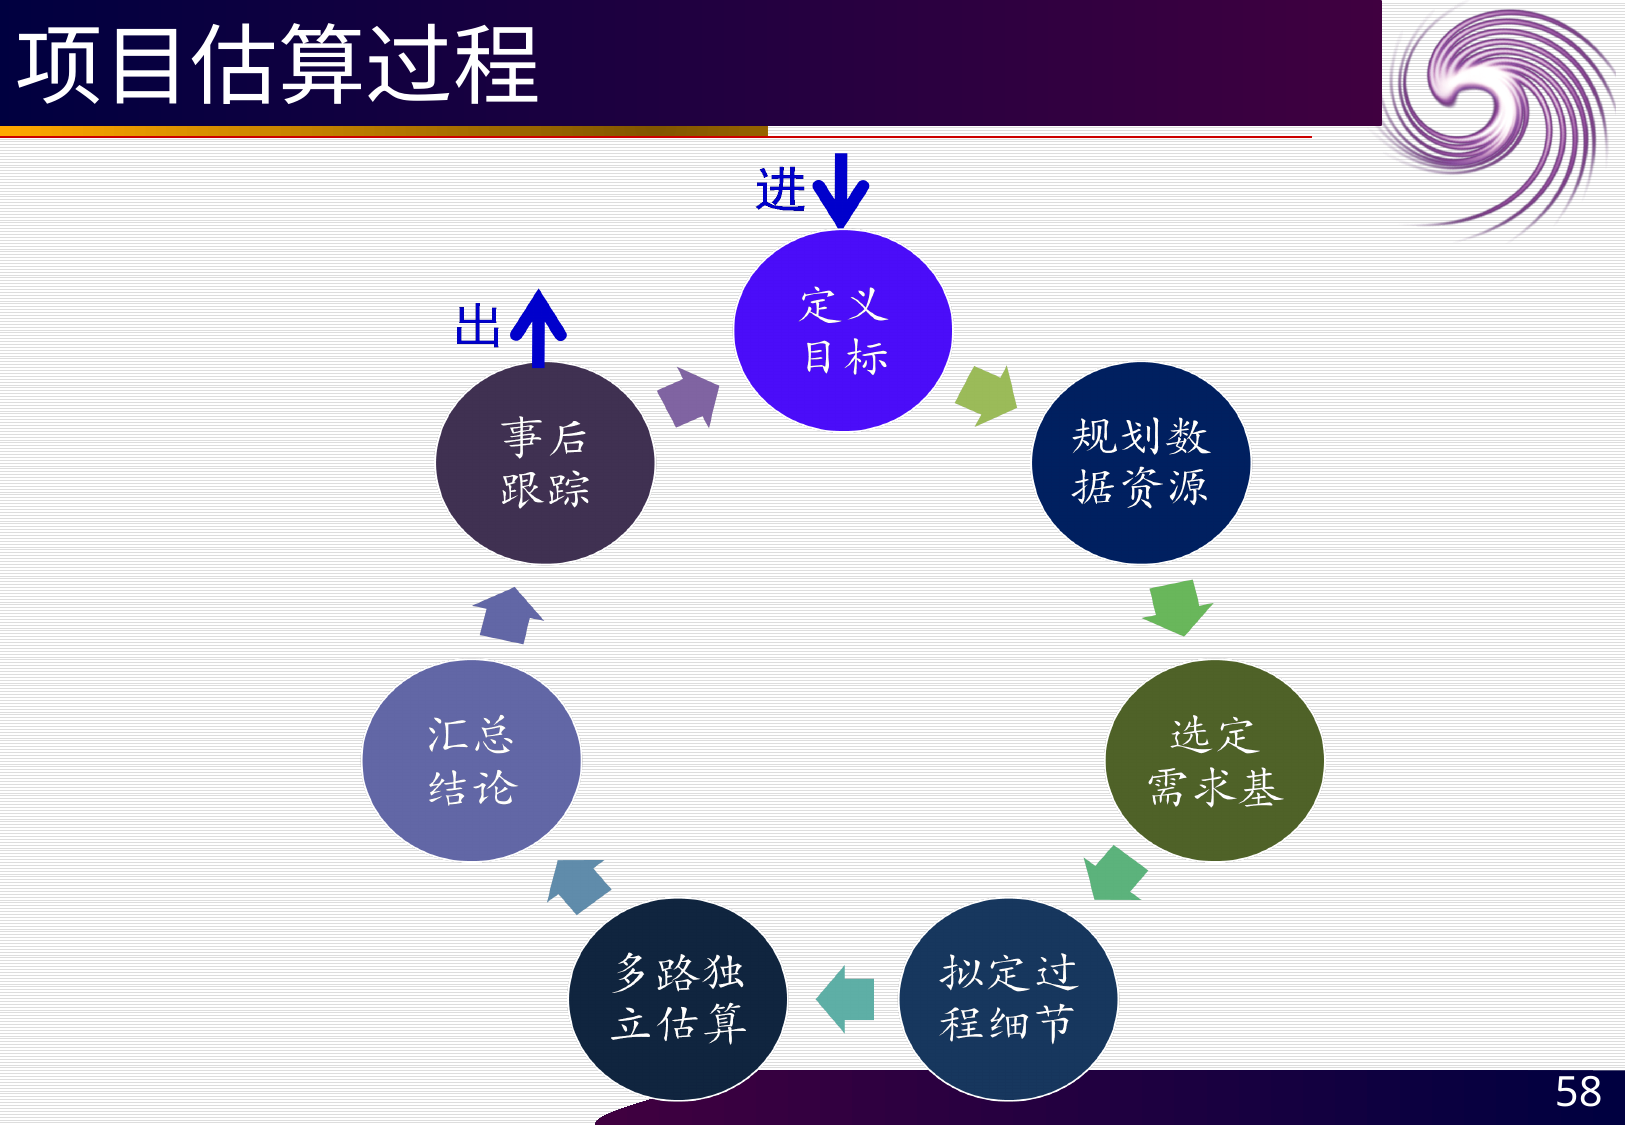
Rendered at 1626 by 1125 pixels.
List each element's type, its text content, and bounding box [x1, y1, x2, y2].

title 项目估算过程 [0, 0, 1382, 126]
picture [278, 0, 1616, 1102]
slide_number 58 [1474, 1069, 1619, 1125]
